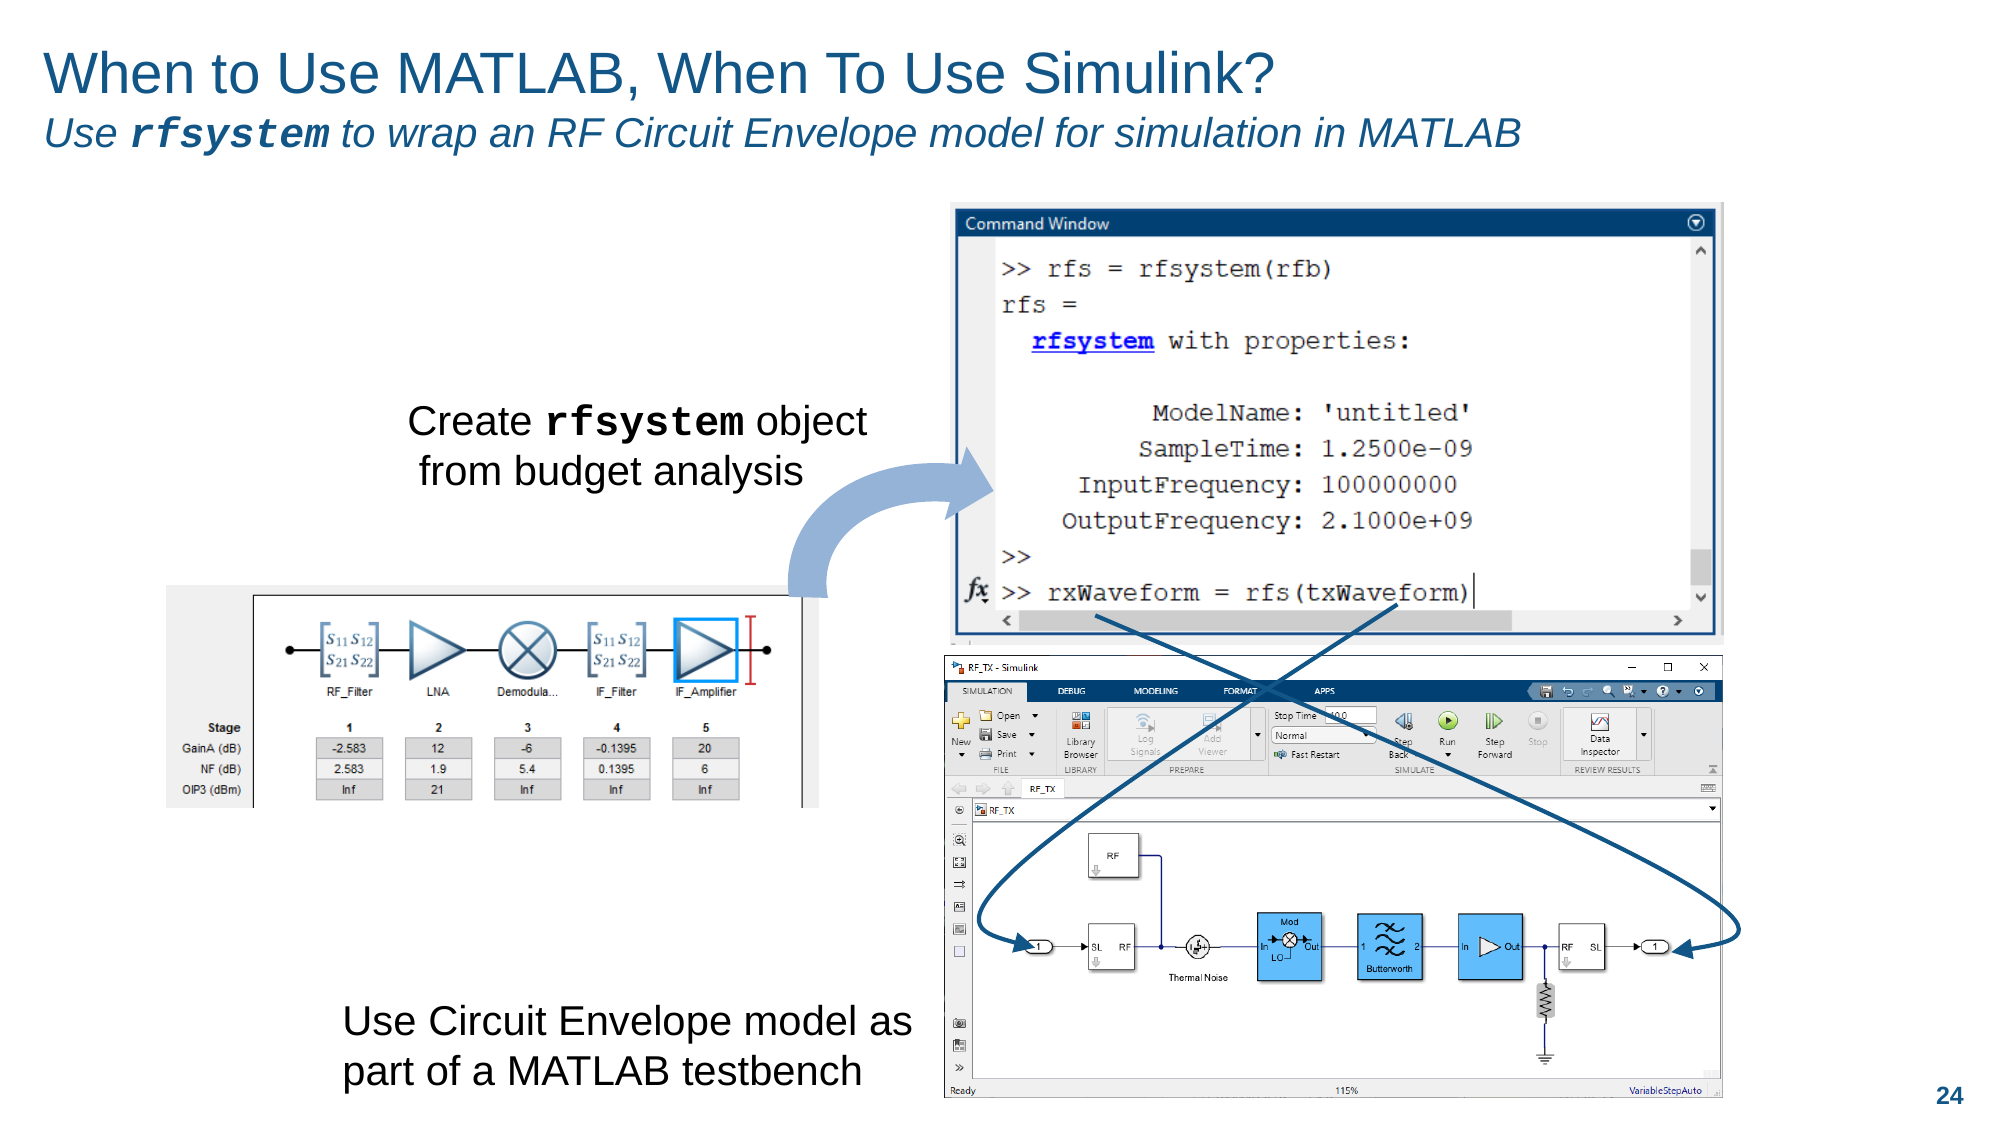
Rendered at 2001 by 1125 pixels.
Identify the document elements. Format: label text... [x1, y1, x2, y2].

title When to Use MATLAB, When To Use Simulink? Use rfsystem to wrap an RF Circuit Envelope model for simulation in MATLAB [28, 28, 2000, 191]
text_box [327, 532, 1723, 1104]
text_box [390, 201, 1724, 533]
picture [166, 585, 327, 809]
